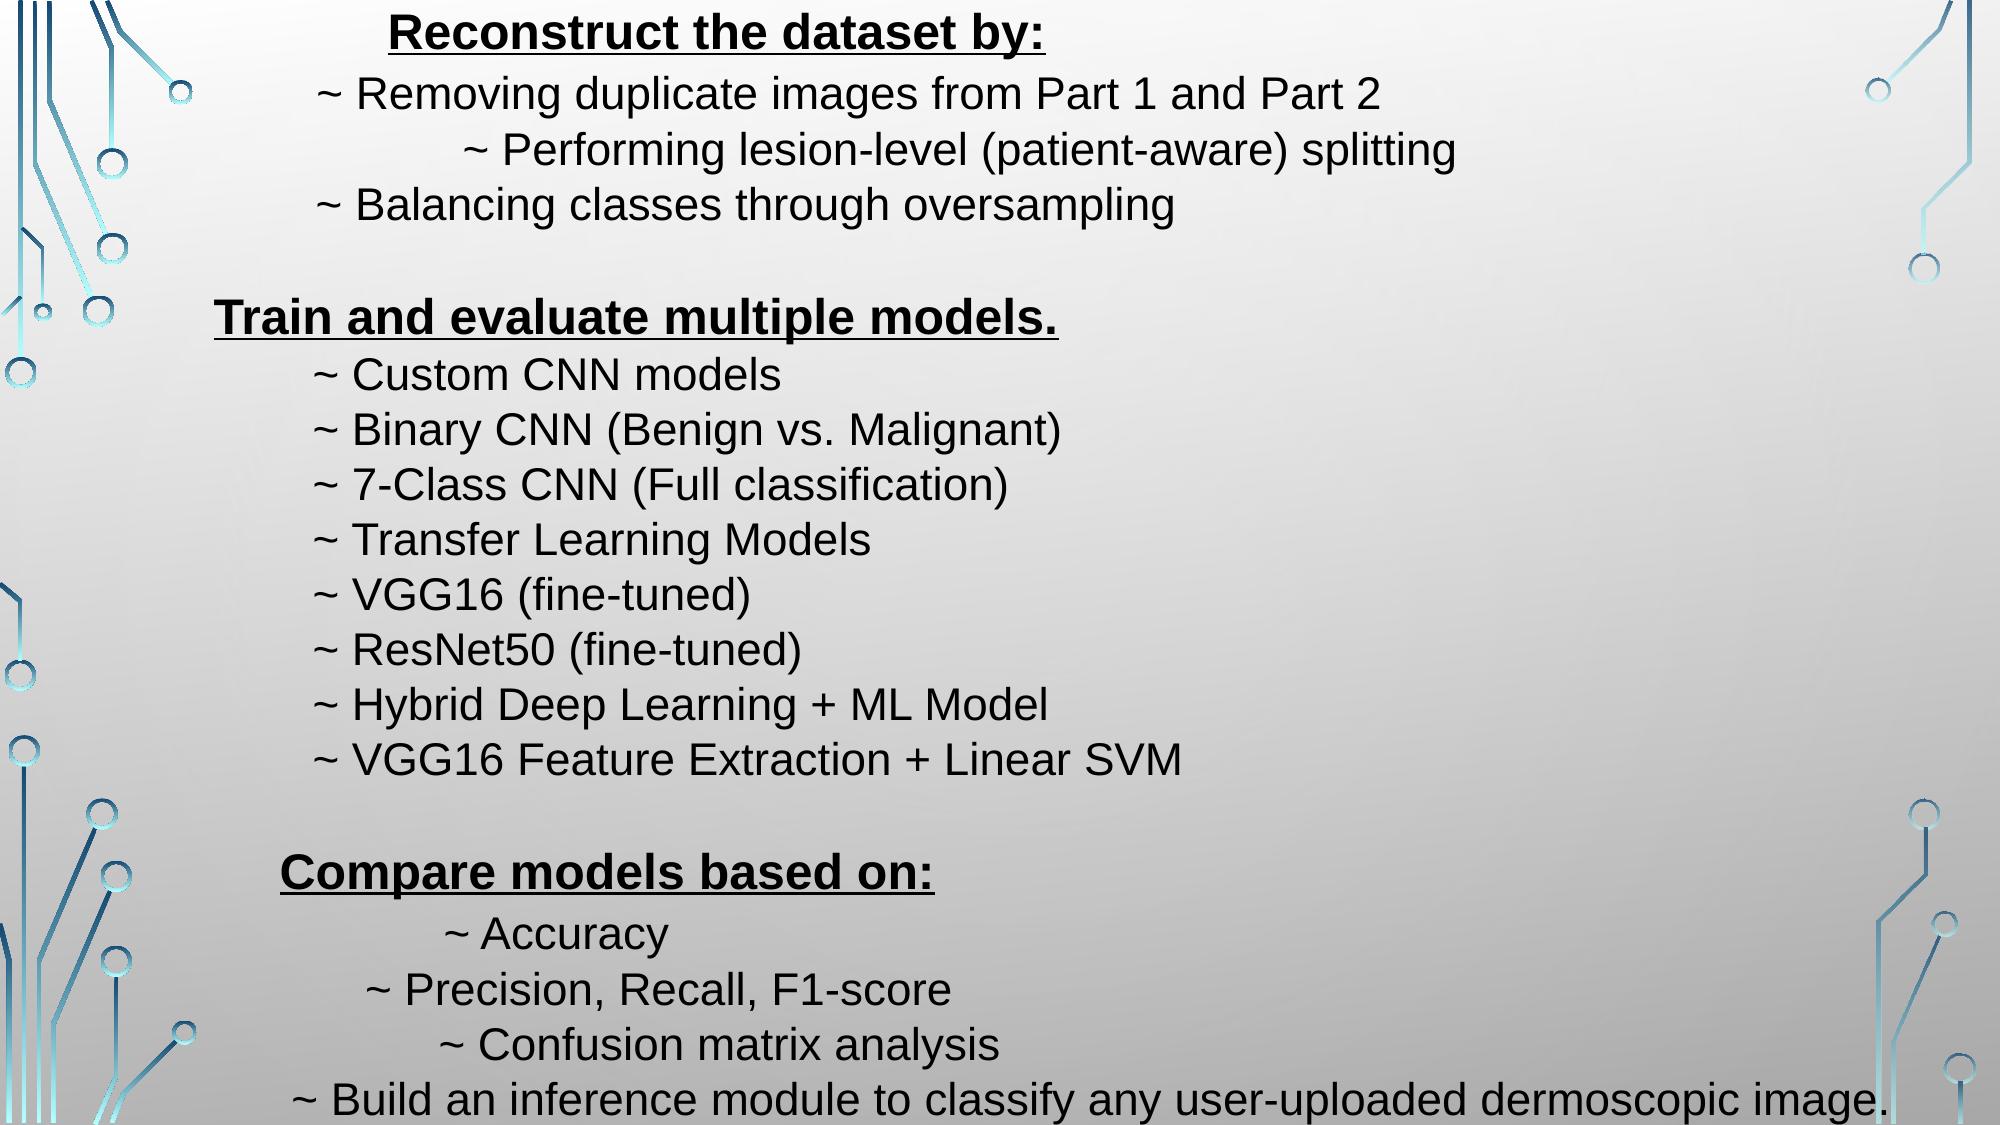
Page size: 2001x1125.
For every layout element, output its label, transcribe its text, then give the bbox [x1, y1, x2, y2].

text_box Reconstruct the dataset by: ~ Removing duplicate images from Part 1 and Part 2 ~ Performing lesion-level (patient-aware) splitting ~ Balancing classes through oversampling Train and evaluate multiple models. ~ Custom CNN models ~ Binary CNN (Benign vs. Malignant) ~ 7-Class CNN (Full classification) ~ Transfer Learning Models ~ VGG16 (fine-tuned) ~ ResNet50 (fine-tuned) ~ Hybrid Deep Learning + ML Model ~ VGG16 Feature Extraction + Linear SVM Compare models based on: ~ Accuracy ~ Precision, Recall, F1-score ~ Confusion matrix analysis ~ Build an inference module to classify any user-uploaded dermoscopic image. [72, 0, 1928, 1125]
